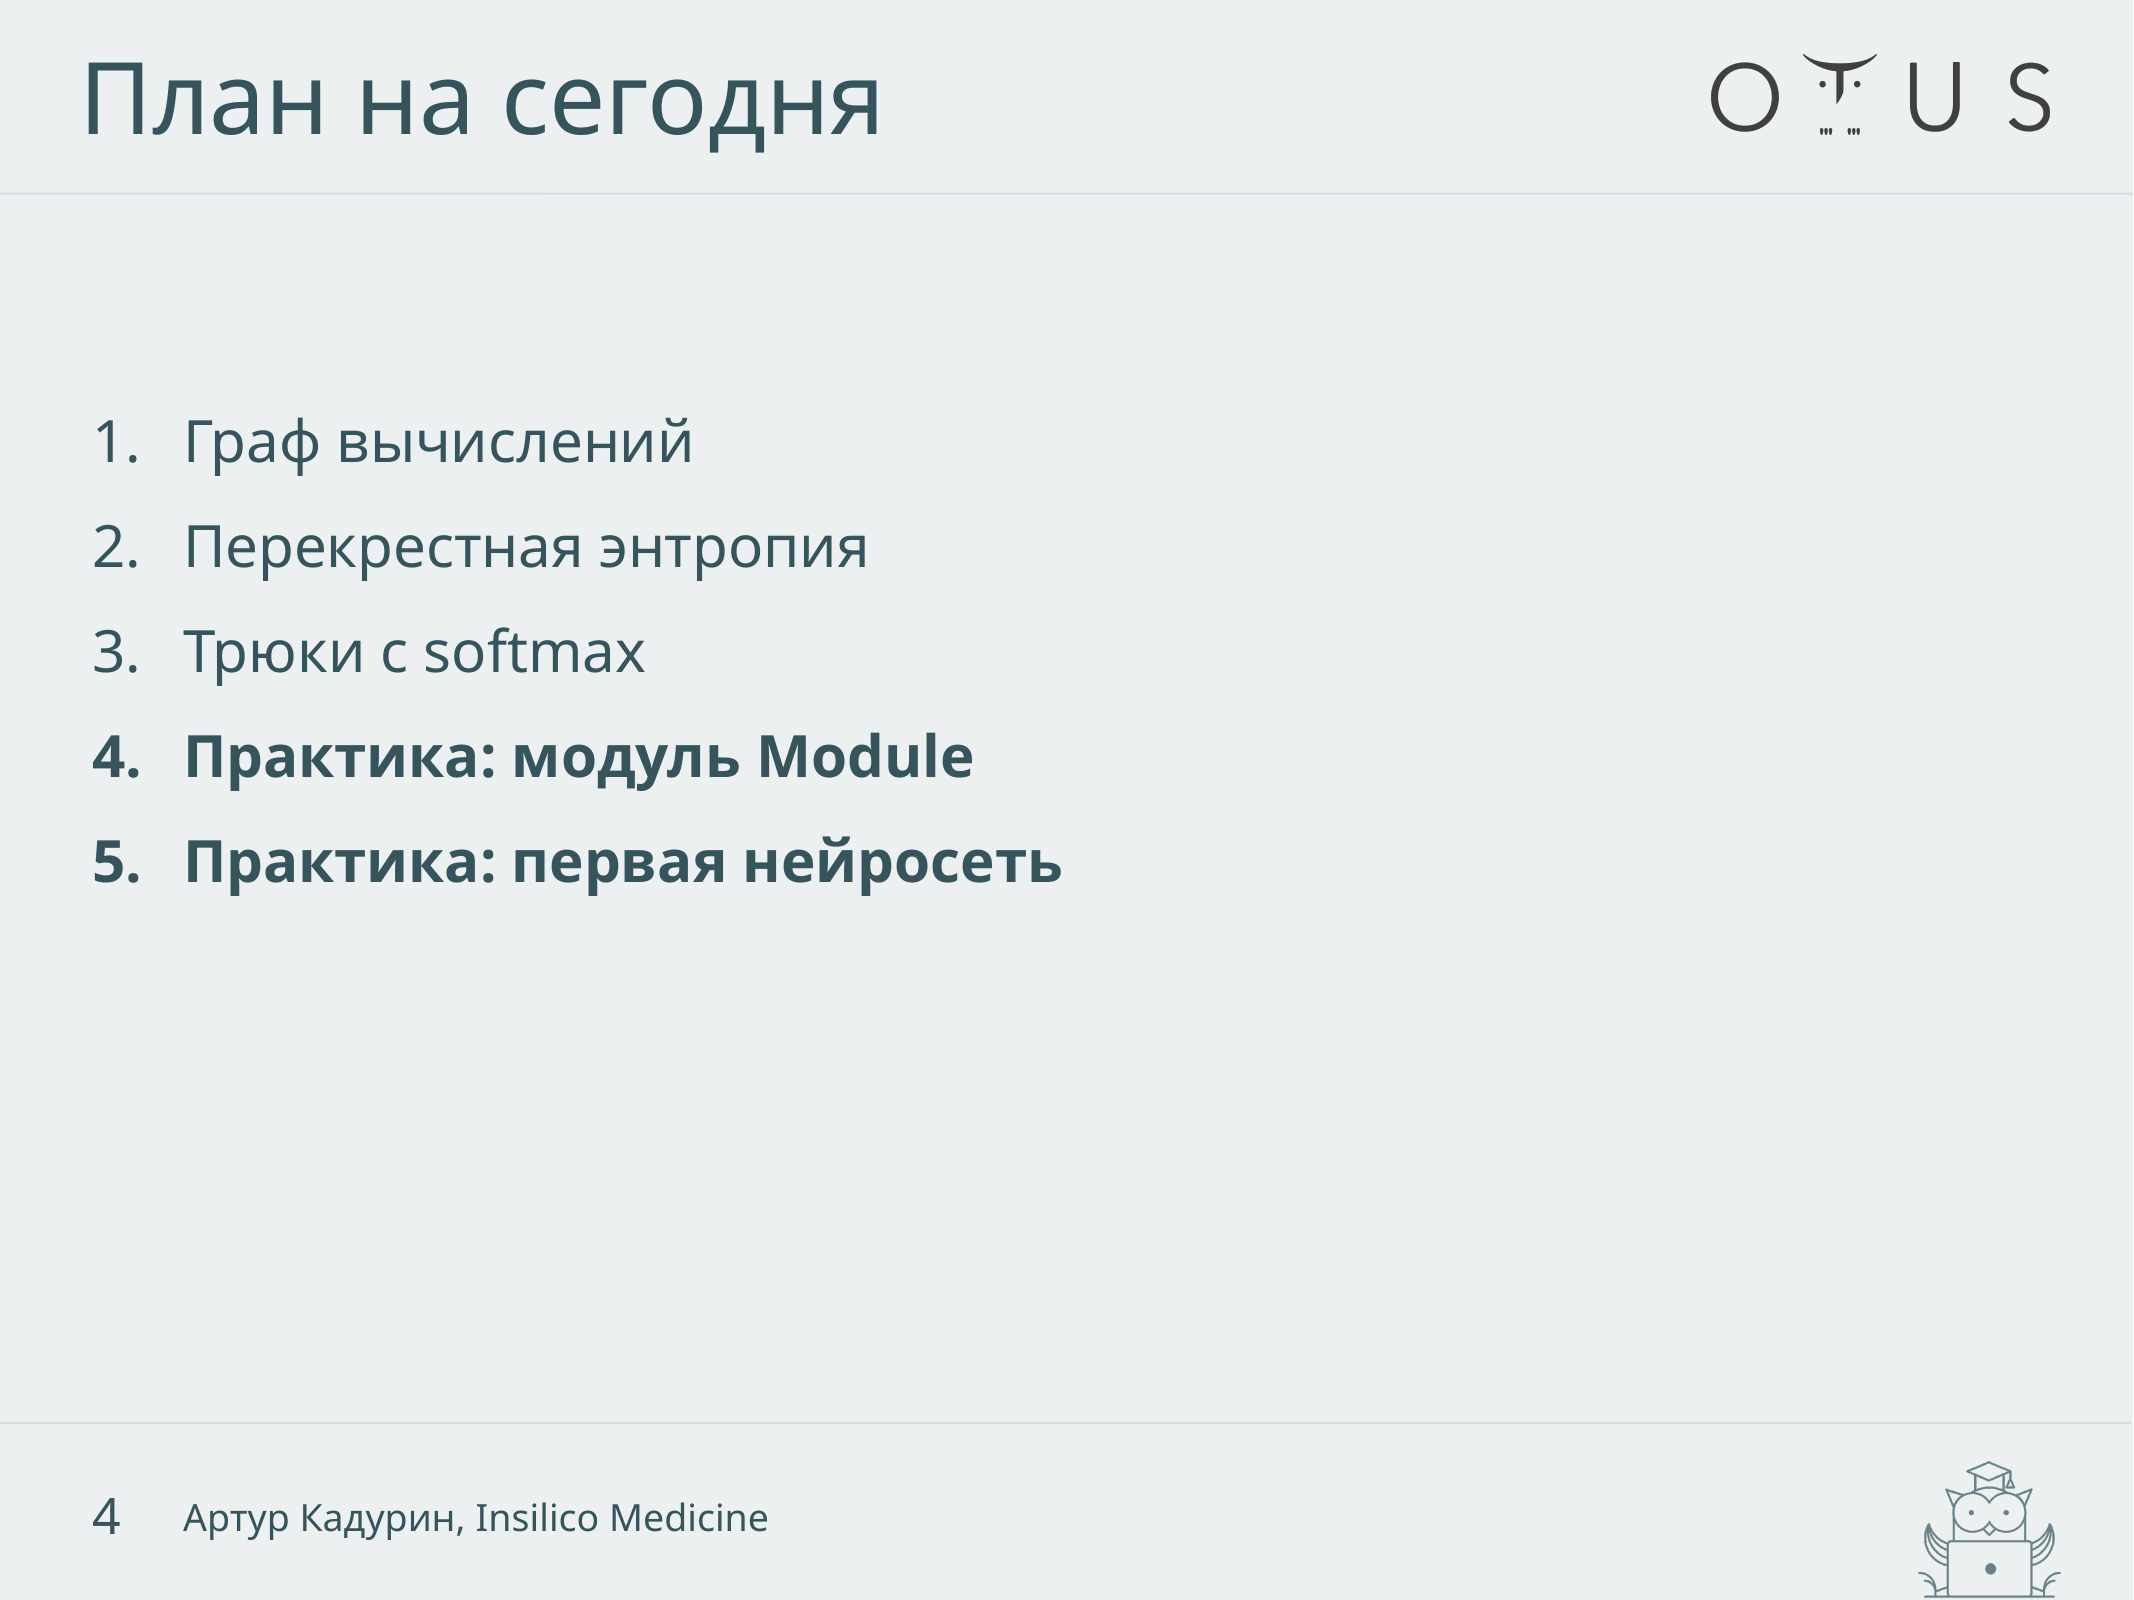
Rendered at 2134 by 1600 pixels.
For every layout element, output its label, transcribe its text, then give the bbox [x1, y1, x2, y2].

picture [1918, 1461, 2061, 1598]
text_box Граф вычислений Перекрестная энтропия Трюки с softmax Практика: модуль Module Практика: первая нейросеть [83, 360, 1848, 902]
text_box План на сегодня [70, 26, 895, 163]
picture [1711, 54, 2050, 135]
text_box Артур Кадурин, Insilico Medicine [174, 1485, 778, 1548]
text_box 4 [83, 1476, 143, 1553]
